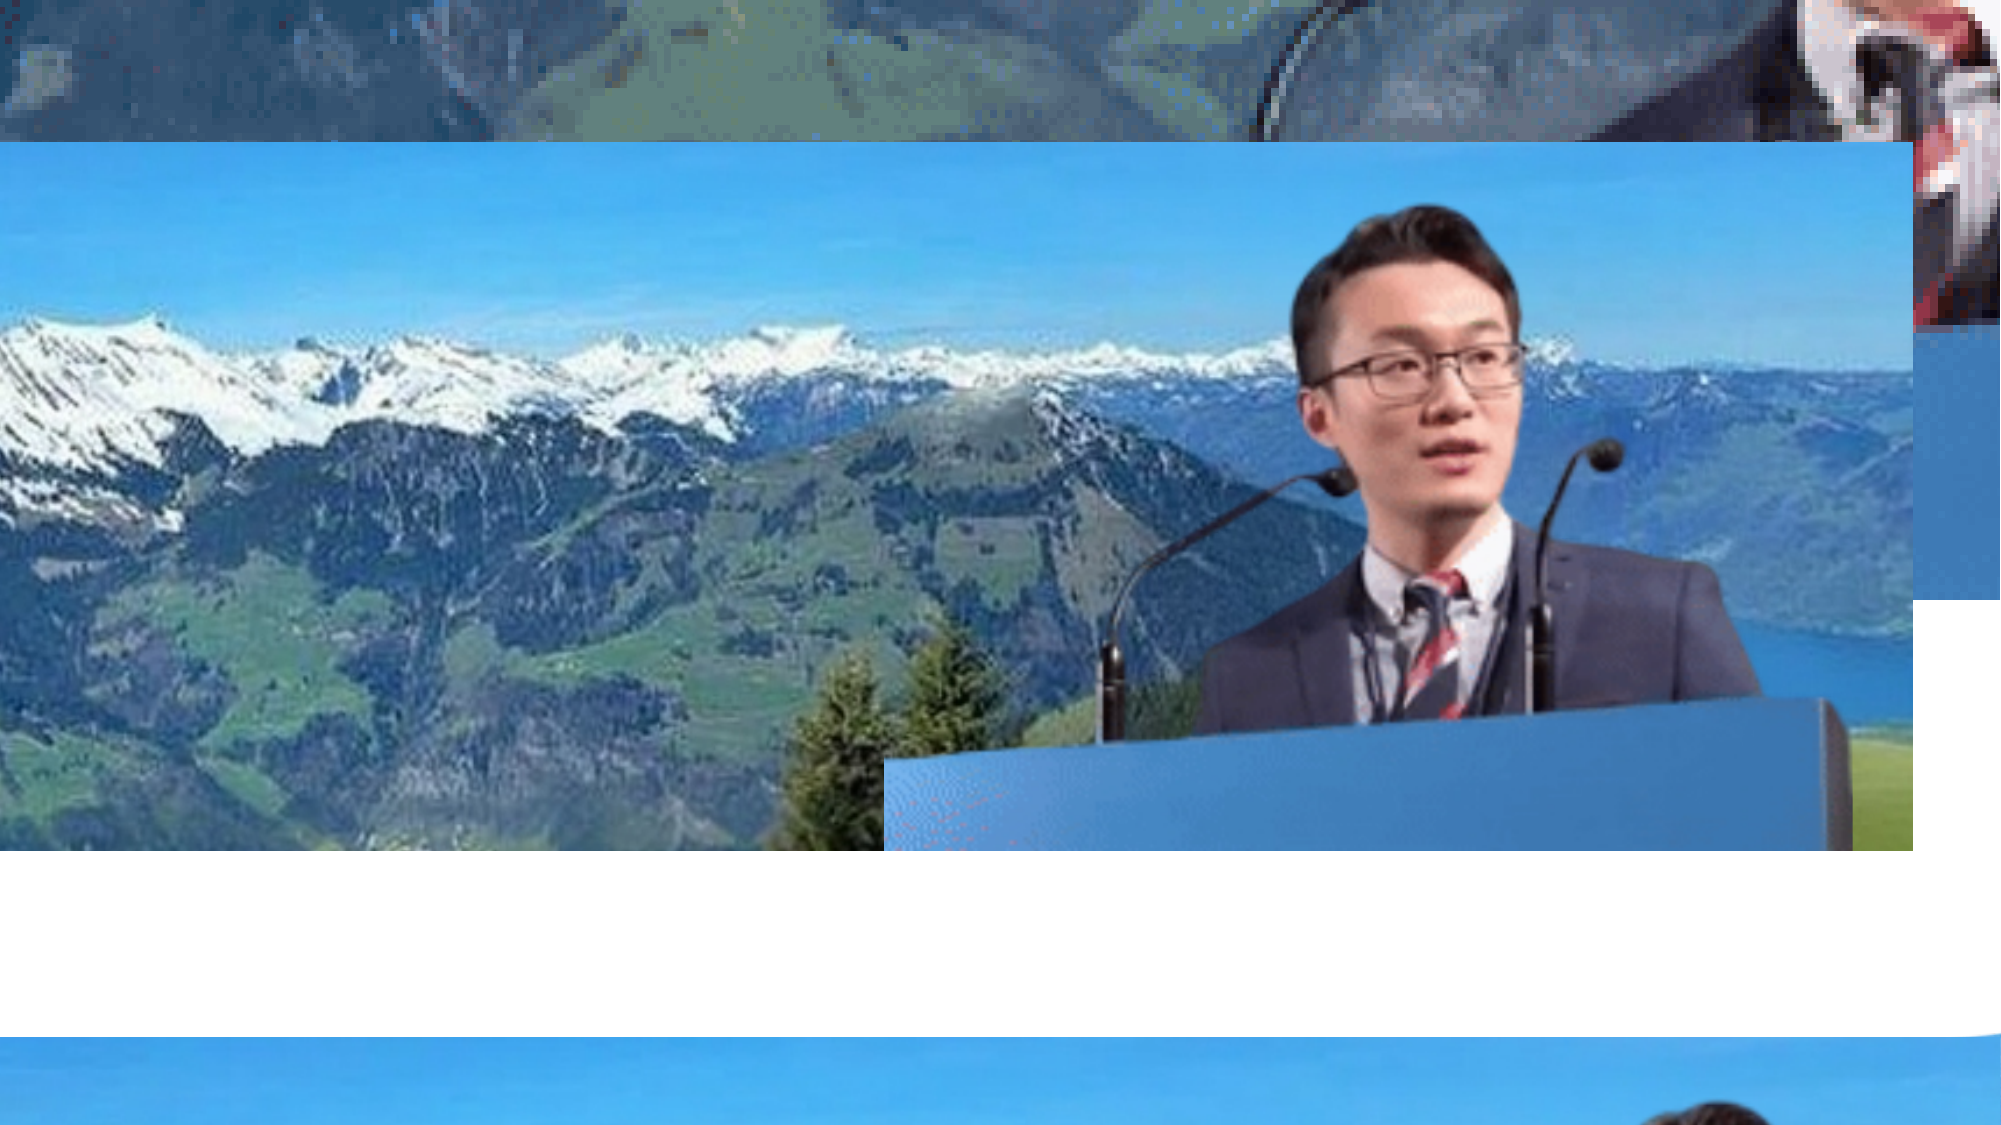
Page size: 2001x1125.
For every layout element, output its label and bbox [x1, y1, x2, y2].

text_box [0, 142, 1913, 851]
picture [0, 0, 2001, 1125]
